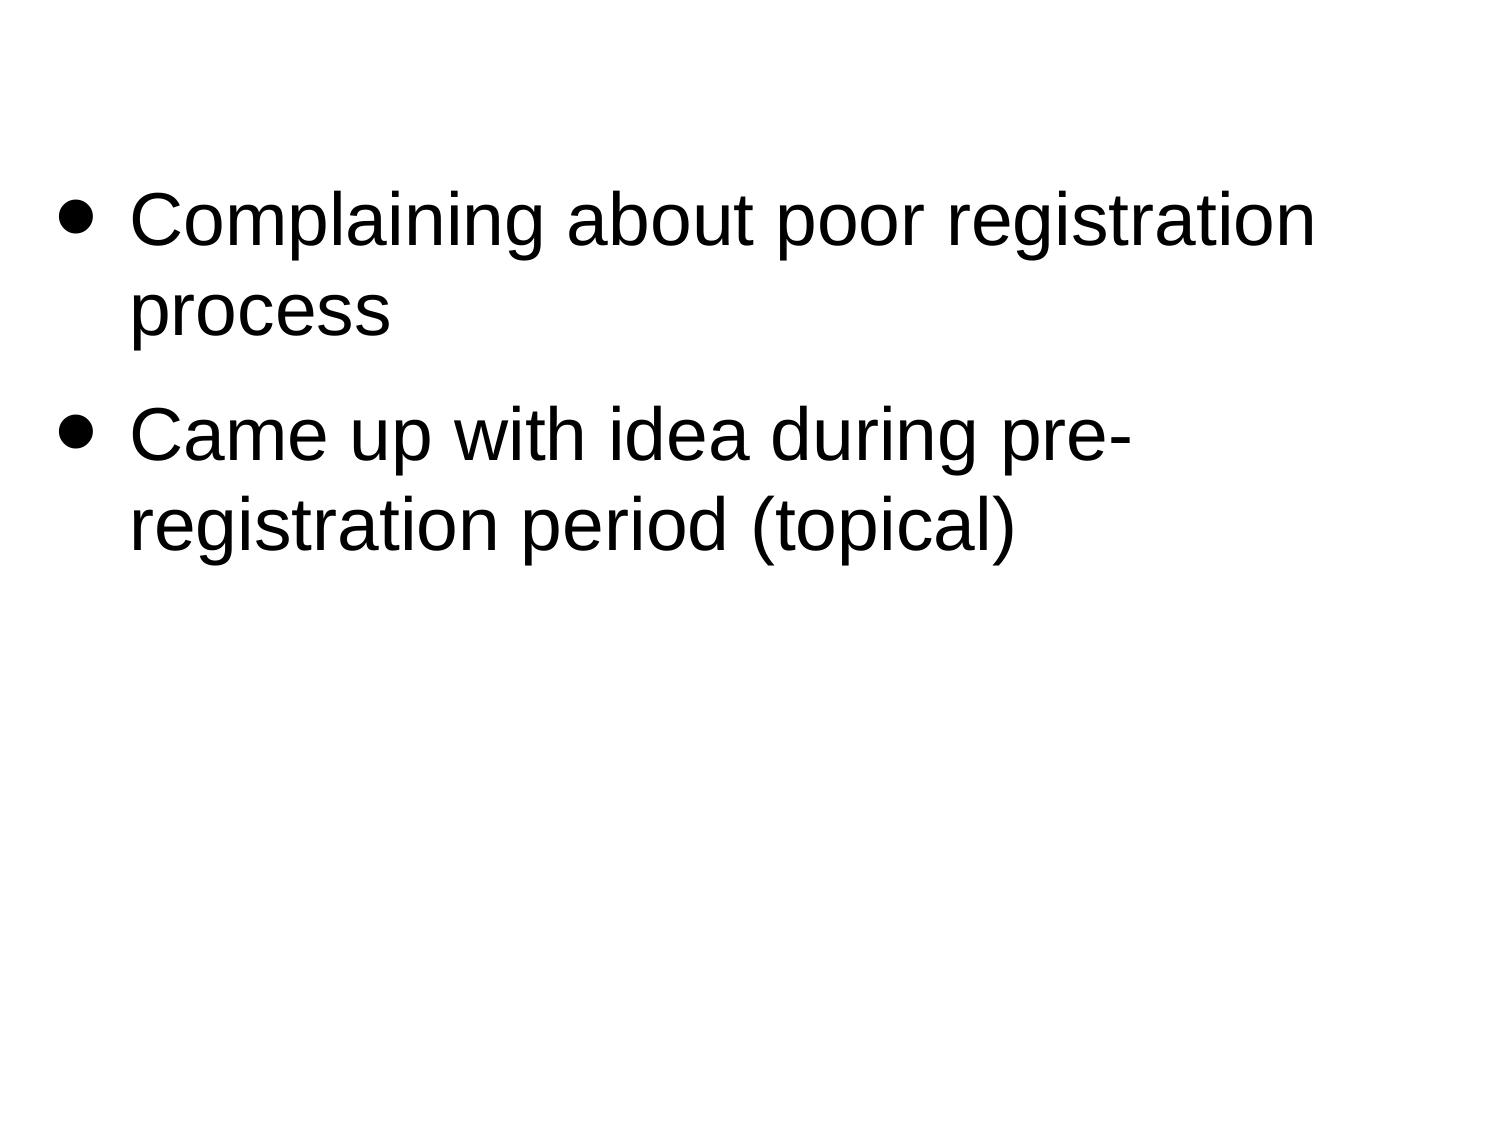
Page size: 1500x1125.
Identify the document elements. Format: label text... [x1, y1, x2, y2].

text_box Complaining about poor registration process Came up with idea during pre-registration period (topical) [39, 155, 1469, 581]
